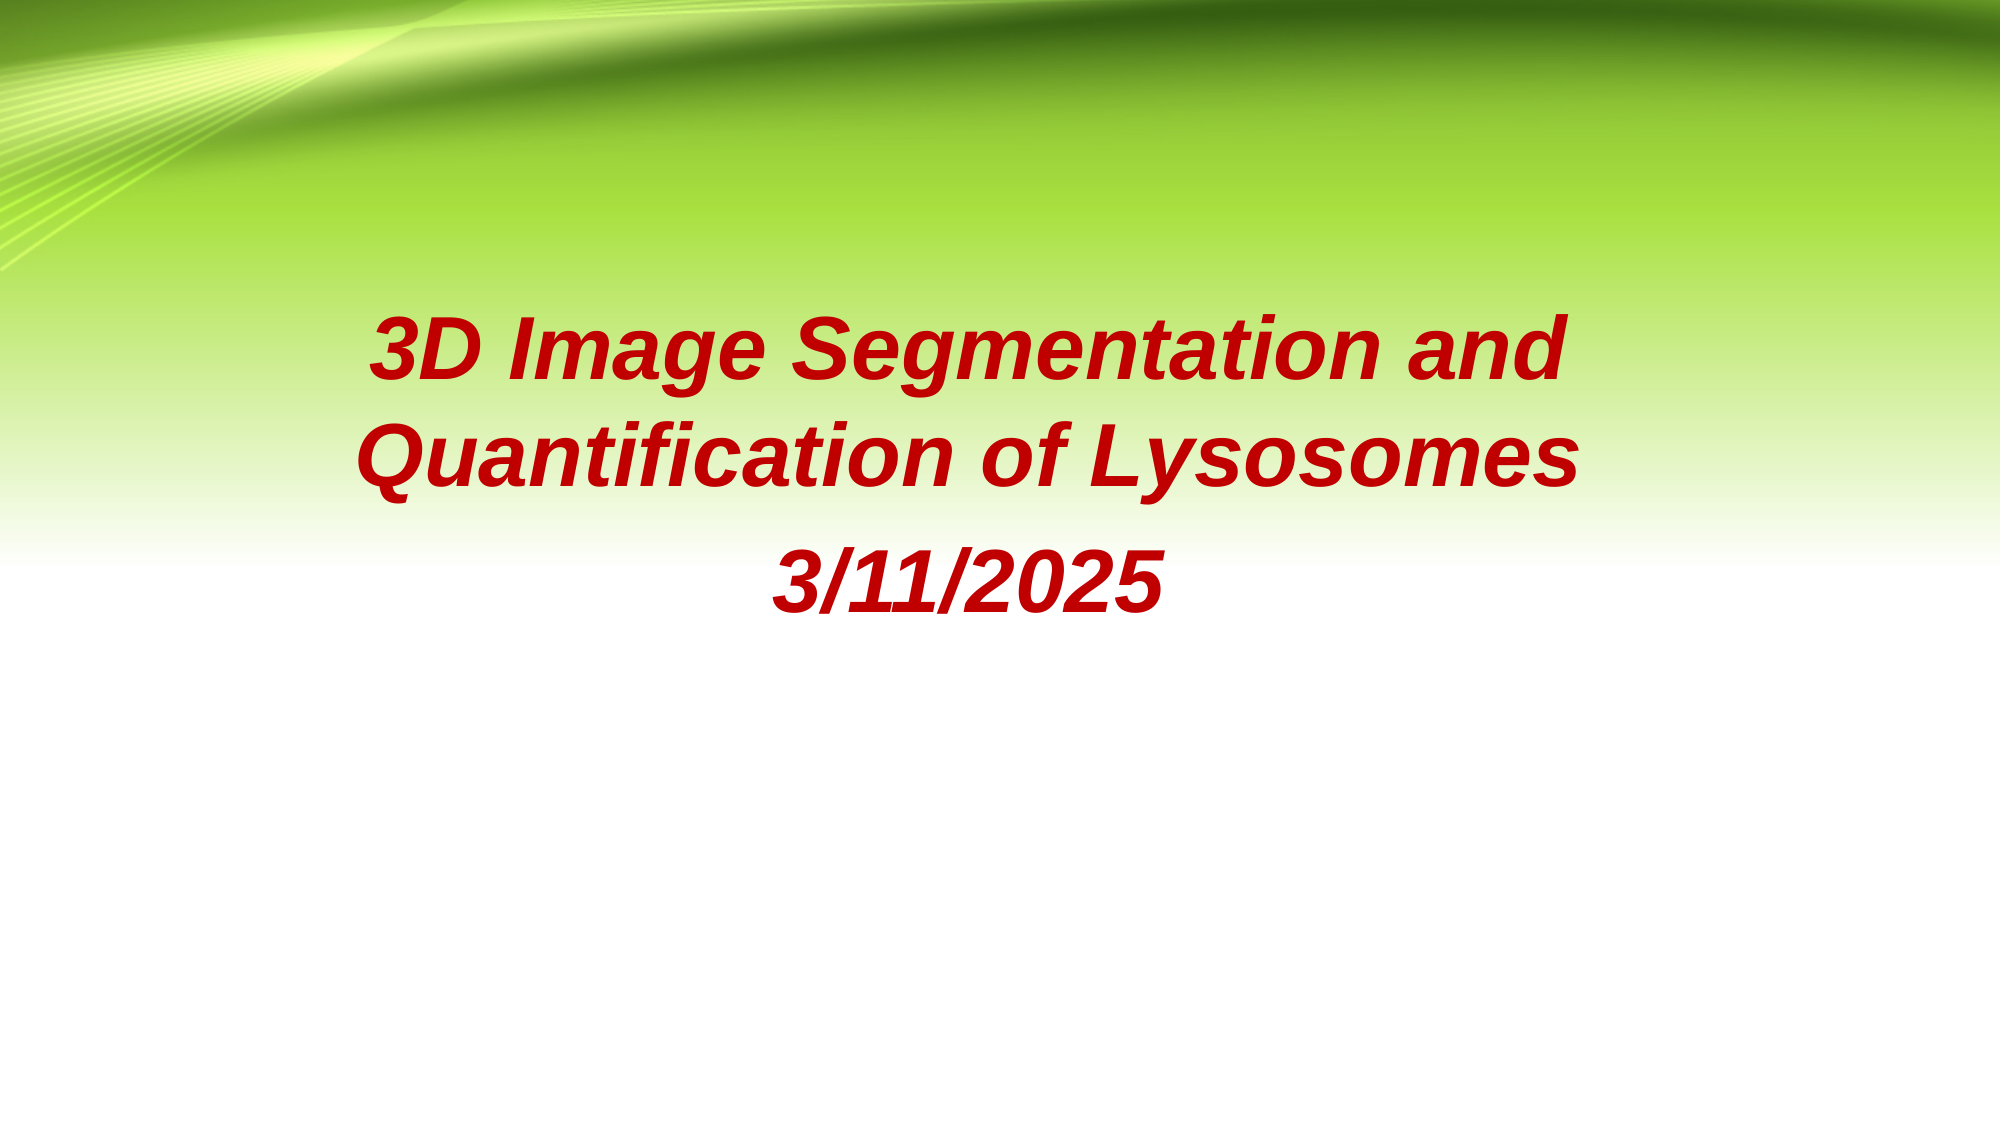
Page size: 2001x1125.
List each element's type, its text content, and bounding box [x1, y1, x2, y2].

picture [0, 0, 2000, 1125]
subtitle 3D Image Segmentation and Quantification of Lysosomes 3/11/2025 [120, 282, 1817, 759]
